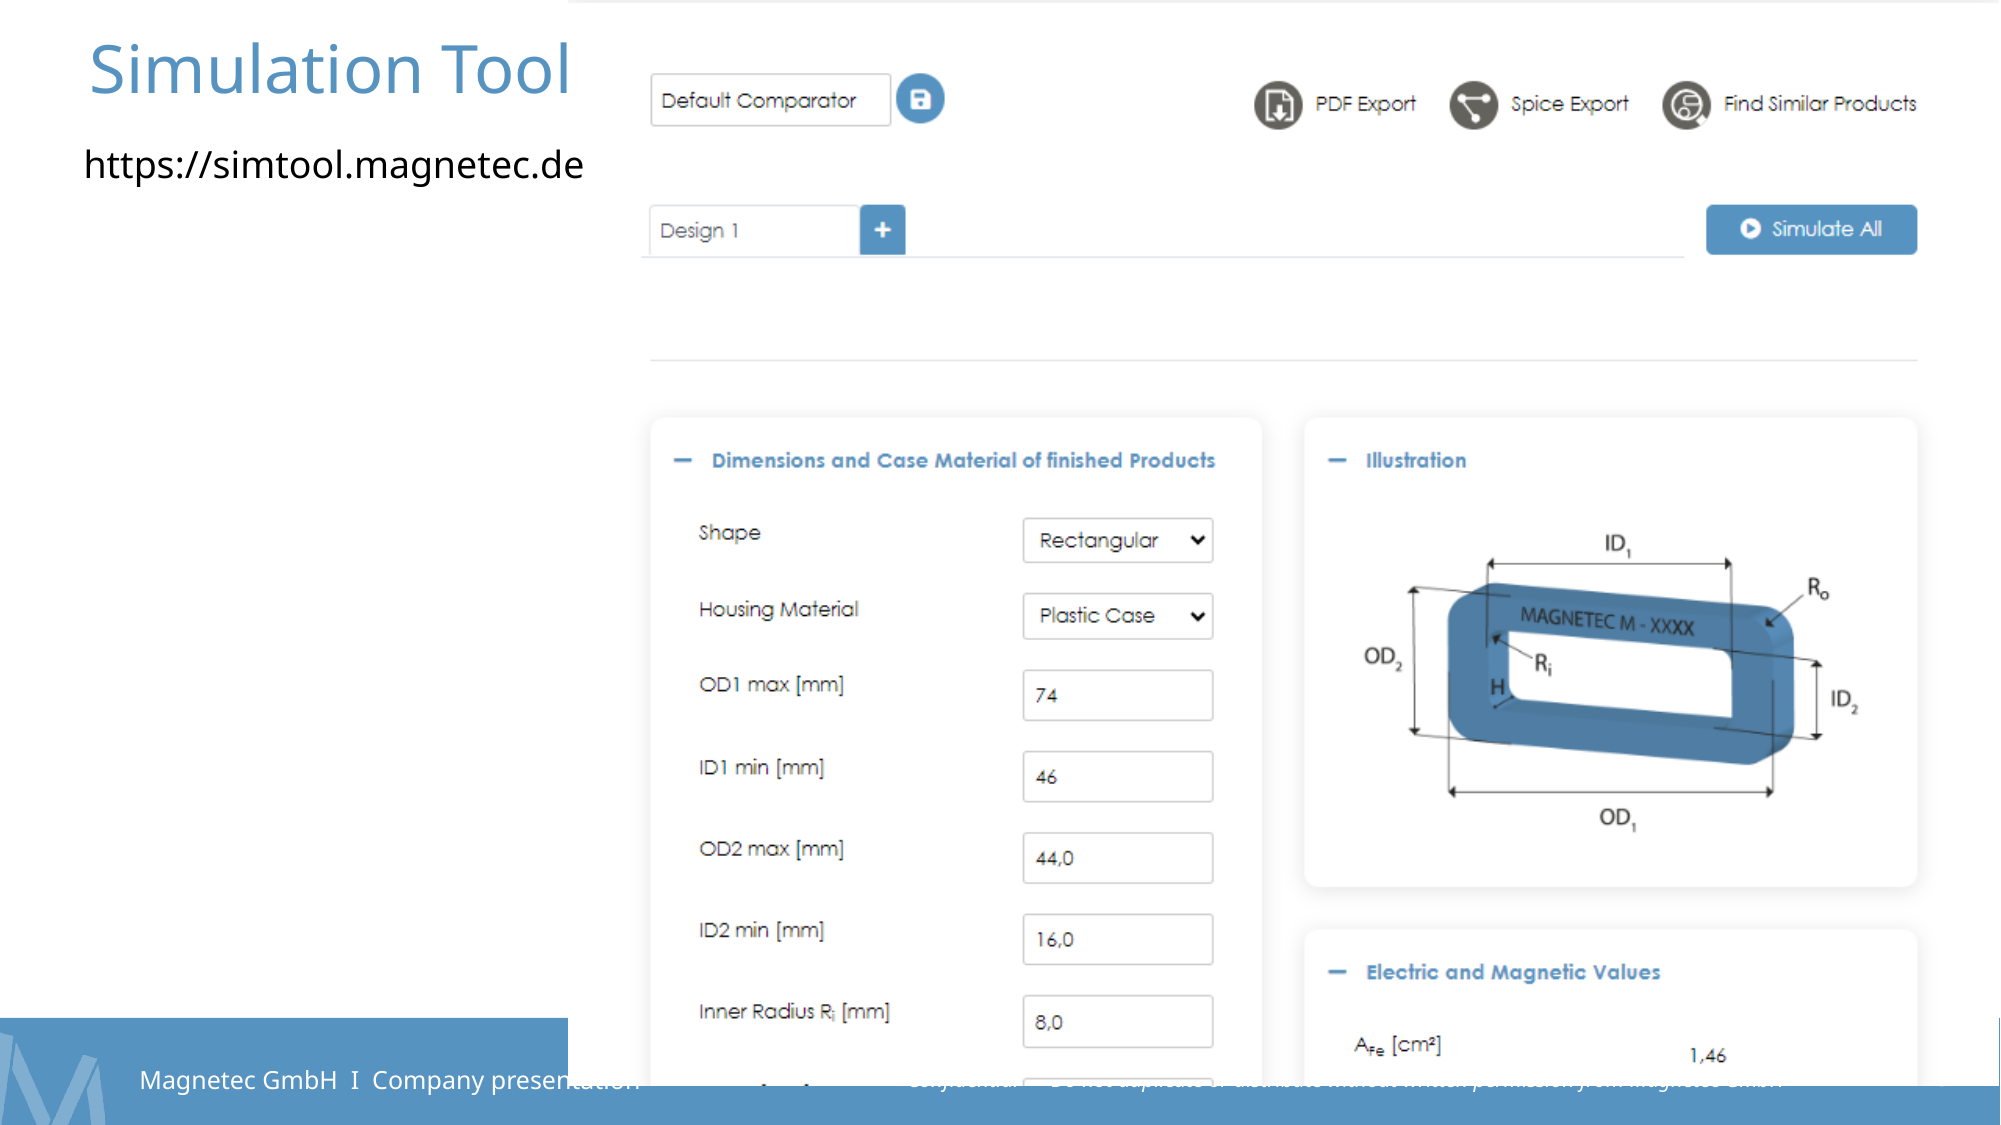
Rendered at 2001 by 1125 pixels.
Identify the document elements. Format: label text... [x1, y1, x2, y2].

picture [0, 1032, 106, 1125]
text_box https://simtool.magnetec.de [68, 134, 568, 194]
text_box Simulation Tool [0, 19, 568, 115]
picture [568, 0, 1999, 1086]
